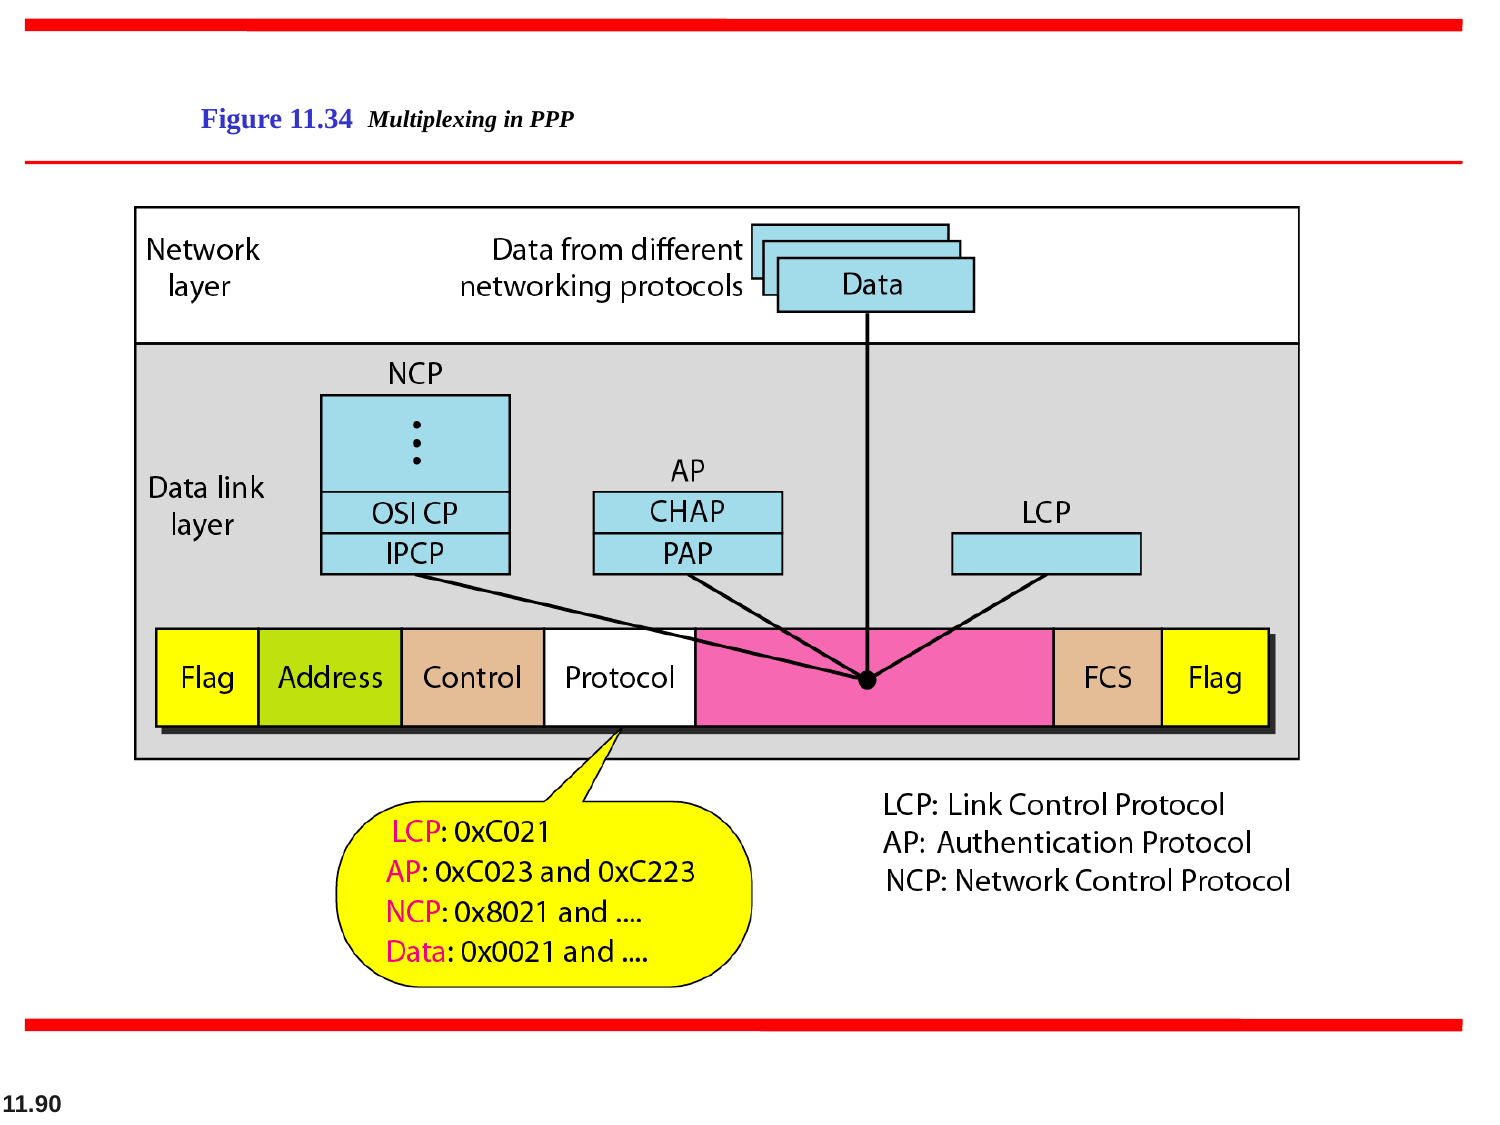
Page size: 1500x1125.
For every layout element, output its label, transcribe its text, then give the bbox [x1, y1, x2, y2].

picture [134, 206, 1301, 988]
slide_number 11.90 [0, 1049, 301, 1125]
text_box Figure 11.34 Multiplexing in PPP [186, 62, 590, 142]
